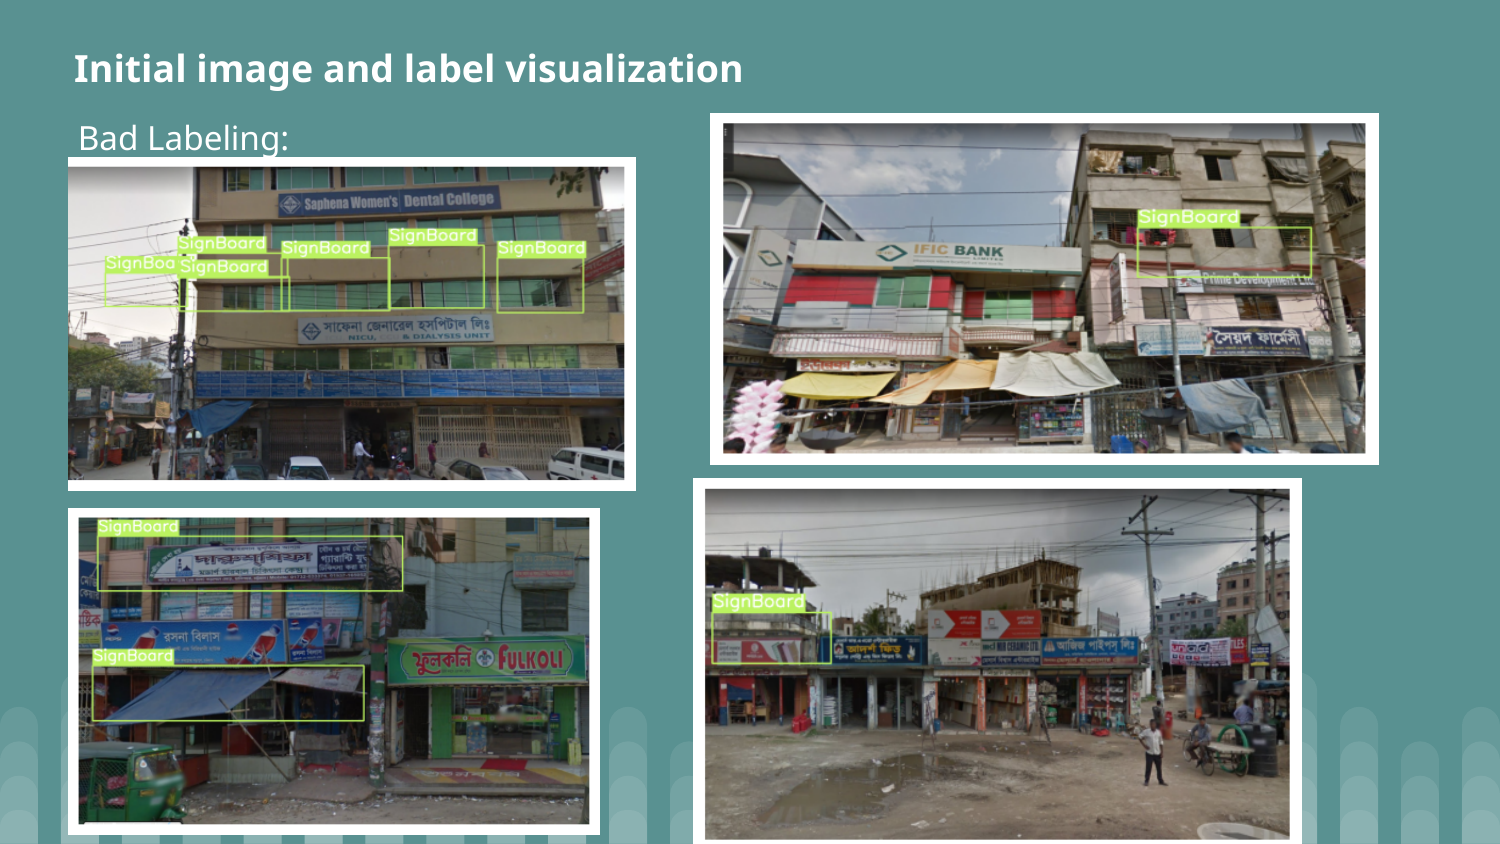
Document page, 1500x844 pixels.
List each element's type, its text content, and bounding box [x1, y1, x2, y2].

picture [693, 477, 1302, 844]
picture [709, 113, 1379, 466]
picture [67, 156, 649, 491]
picture [67, 508, 600, 835]
list Bad Labeling: [63, 96, 1108, 279]
title Initial image and label visualization [59, 25, 1476, 109]
